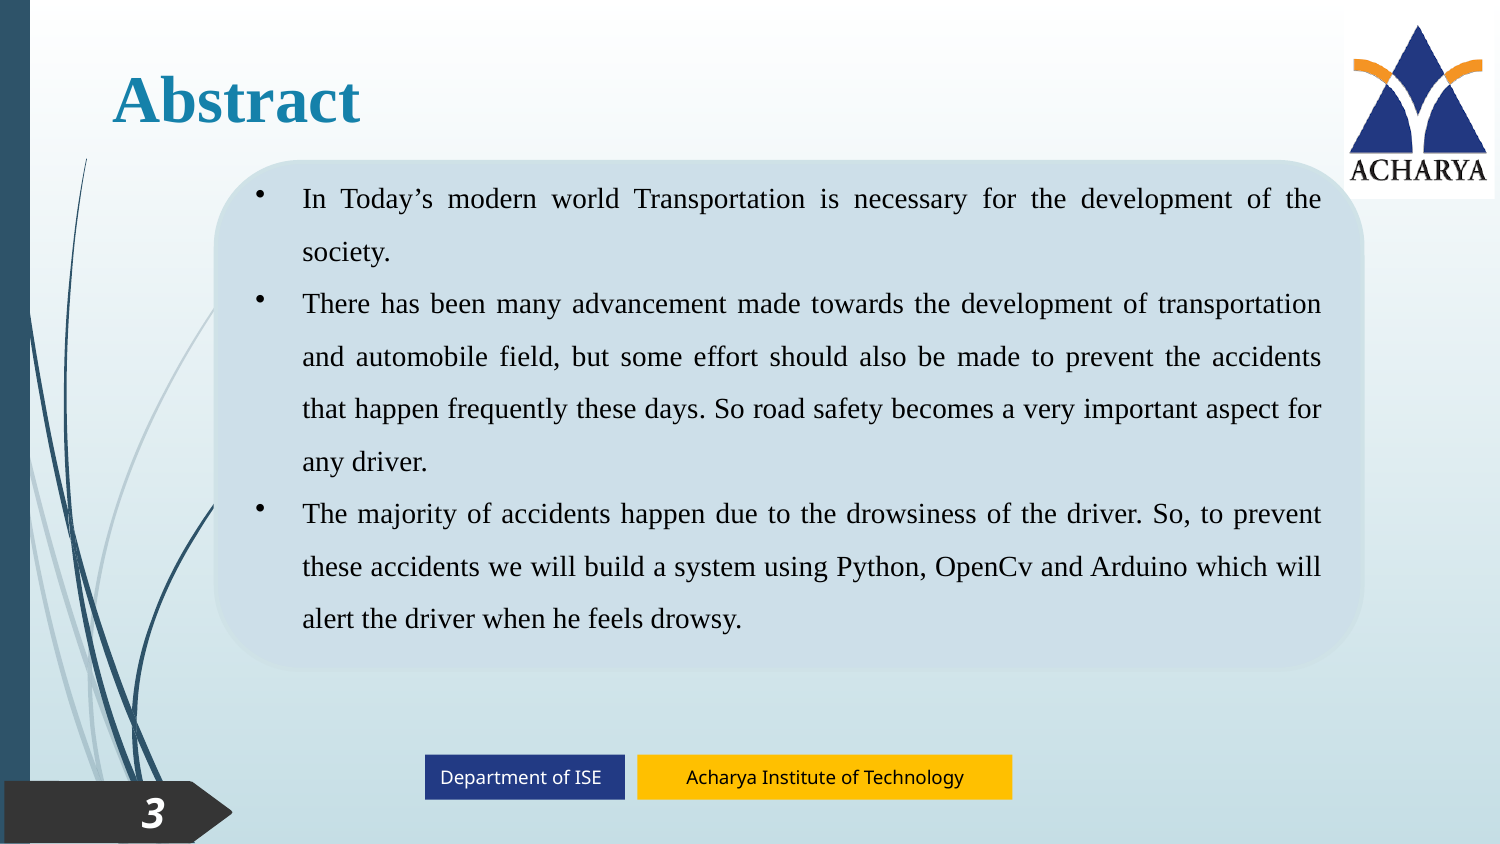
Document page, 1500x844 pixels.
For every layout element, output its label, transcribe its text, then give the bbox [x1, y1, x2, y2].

list Abstract [63, 40, 752, 166]
slide_number 3 [83, 789, 180, 835]
text_box In Today’s modern world Transportation is necessary for the development of the society. There has been many advancement made towards the development of transportation and automobile field, but some effort should also be made to prevent the accidents that happen frequently these days. So road safety becomes a very important aspect for any driver. The majority of accidents happen due to the drowsiness of the driver. So, to prevent these accidents we will build a system using Python, OpenCv and Arduino which will alert the driver when he feels drowsy. [213, 159, 1365, 672]
list [114, 146, 1389, 722]
picture [1344, 5, 1495, 199]
